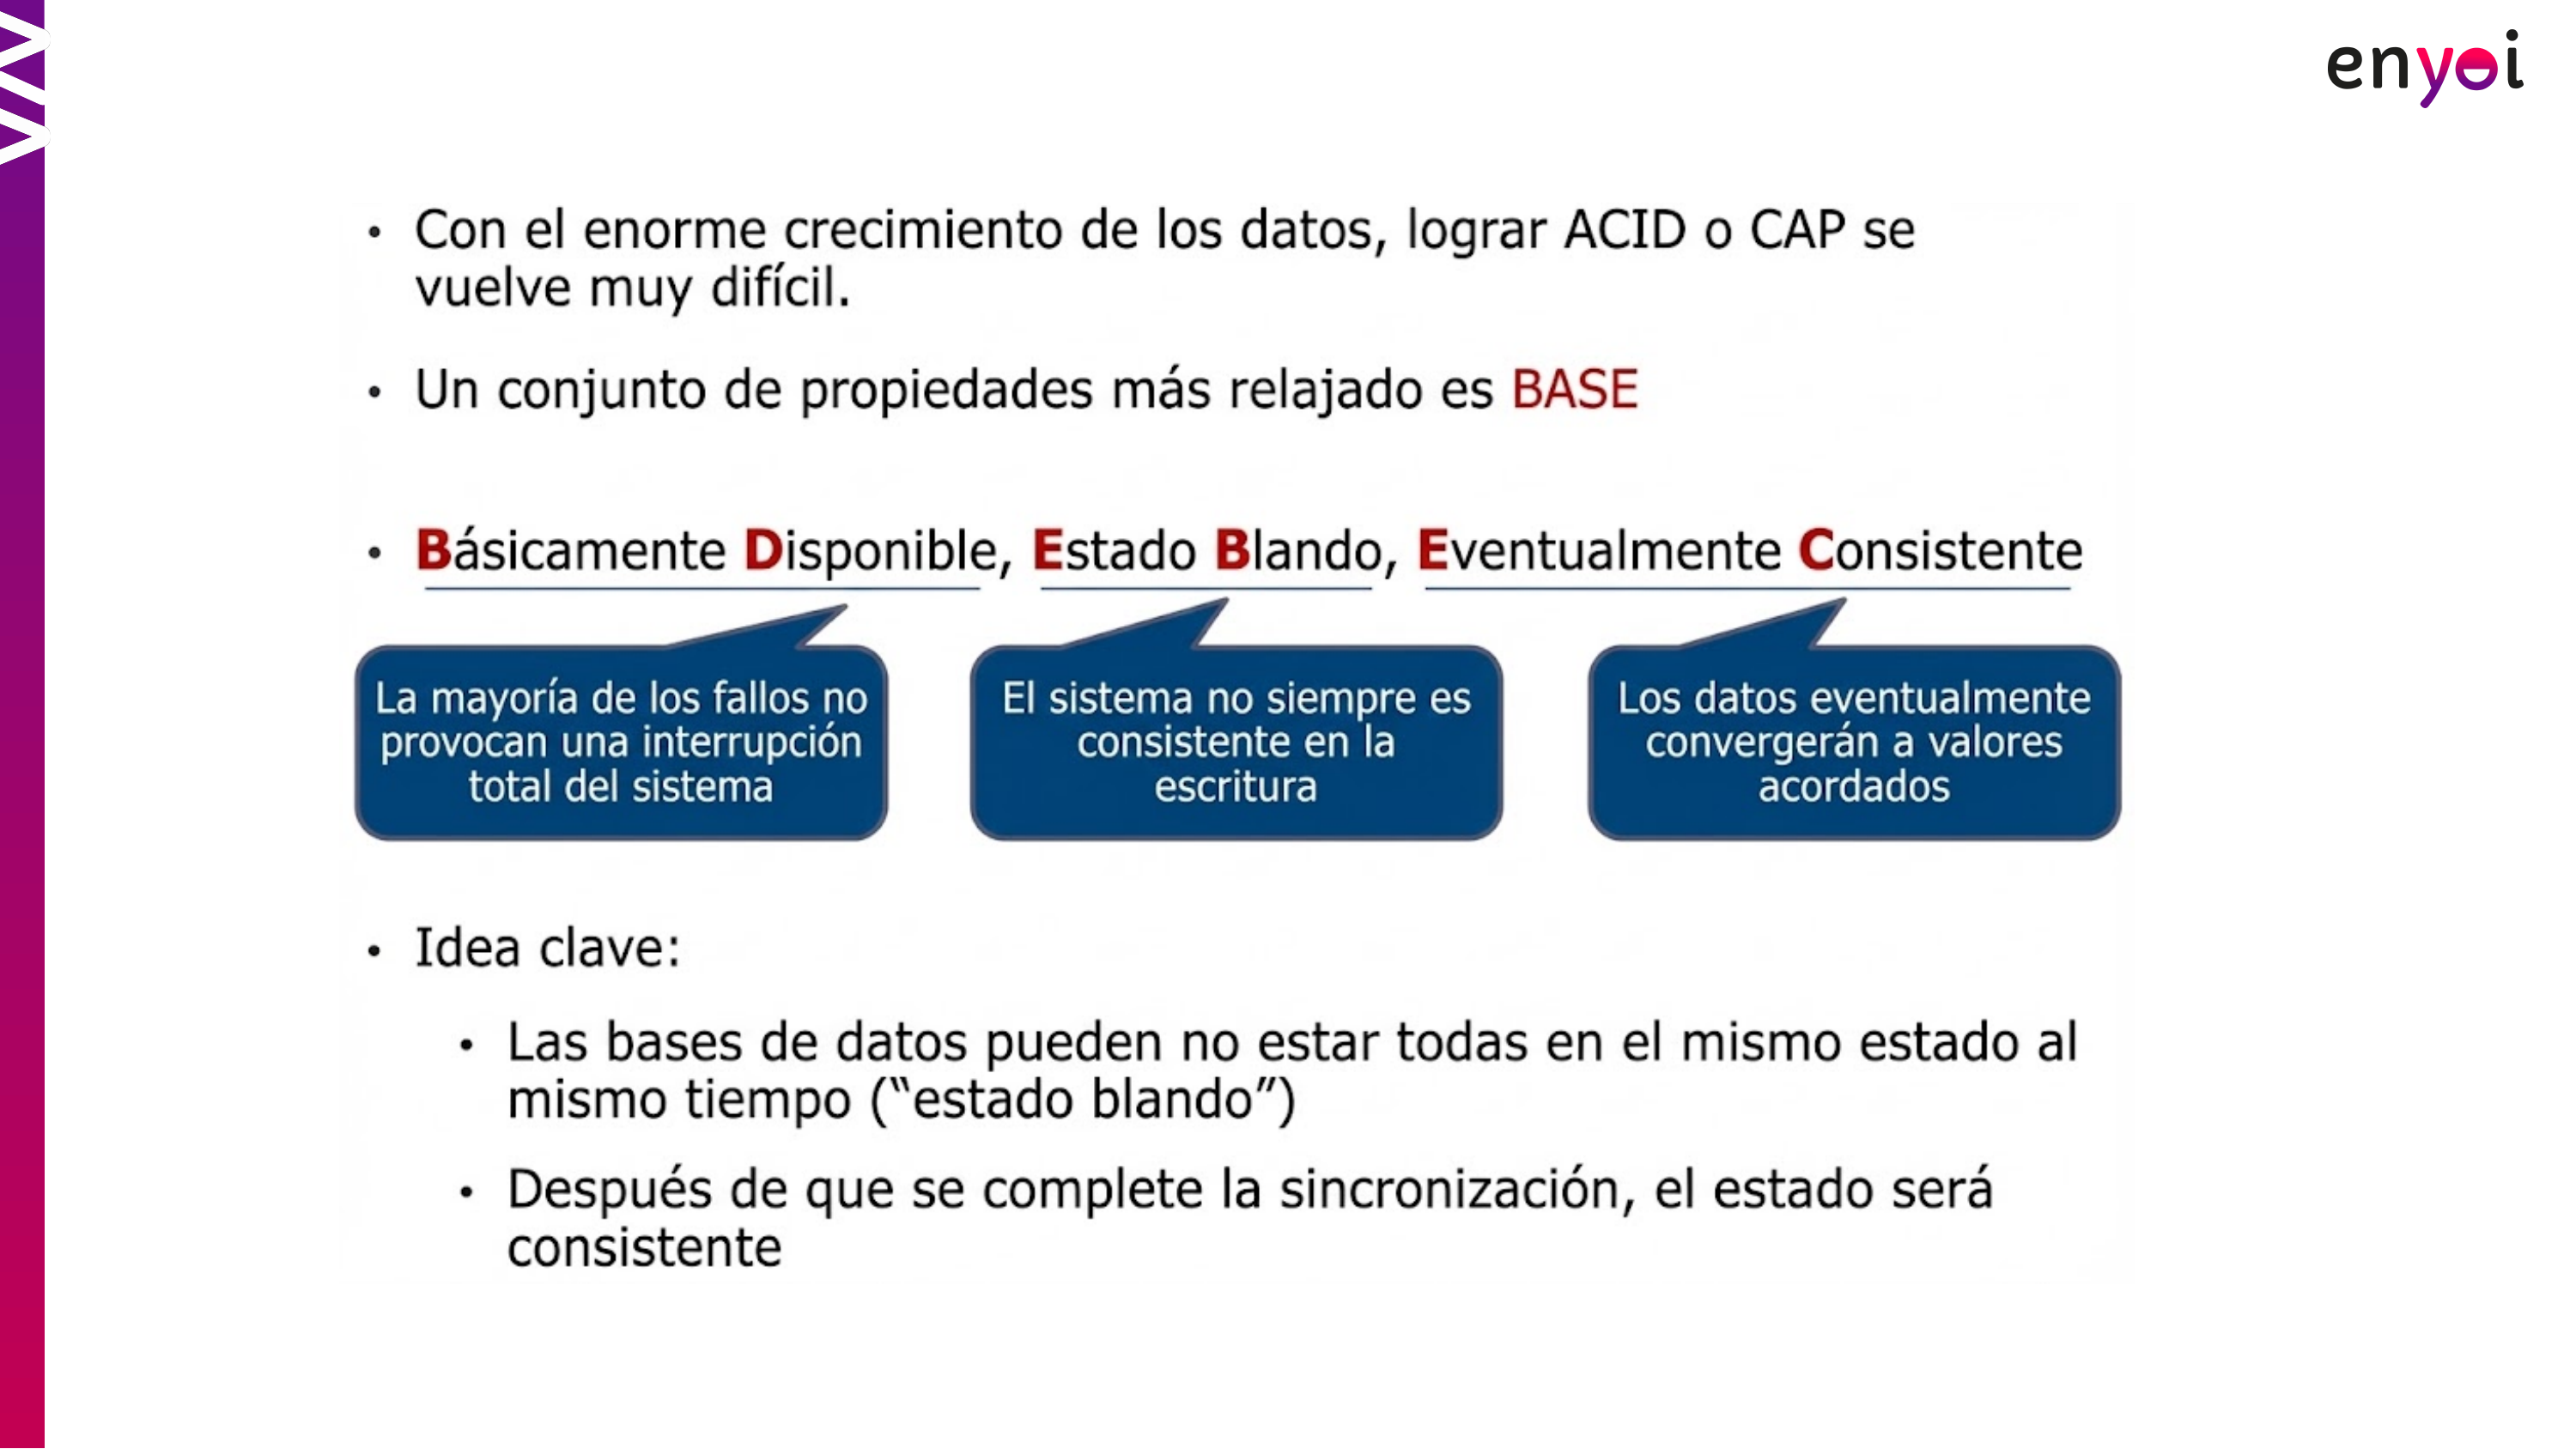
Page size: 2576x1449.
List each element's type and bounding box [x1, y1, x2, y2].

picture [339, 203, 2135, 1284]
text_box [0, 0, 53, 1449]
text_box [2328, 29, 2524, 108]
